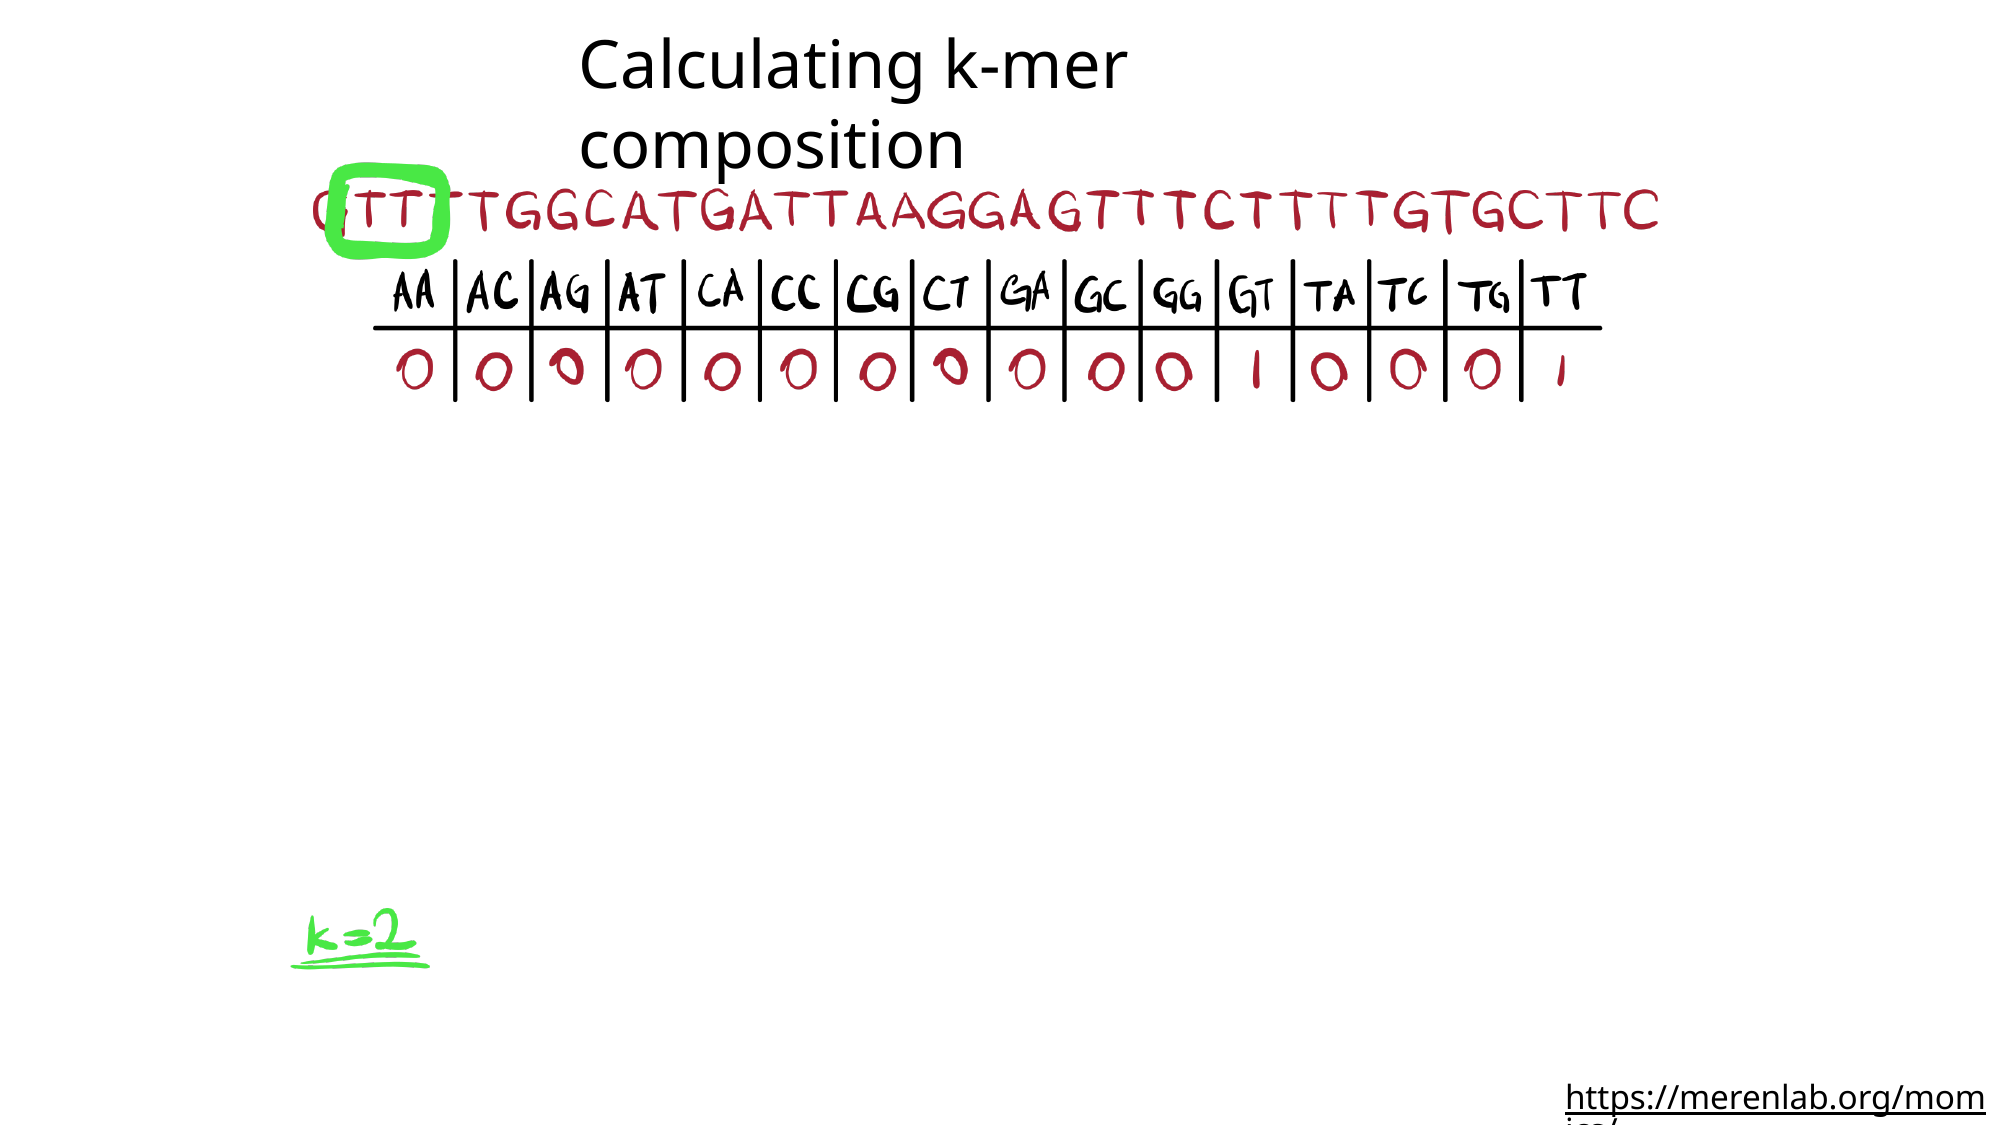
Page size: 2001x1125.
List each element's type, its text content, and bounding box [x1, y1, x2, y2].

text_box https://merenlab.org/momics/ [1550, 1068, 2000, 1125]
text_box Calculating k-mer composition [563, 14, 1508, 140]
picture [257, 140, 1743, 985]
